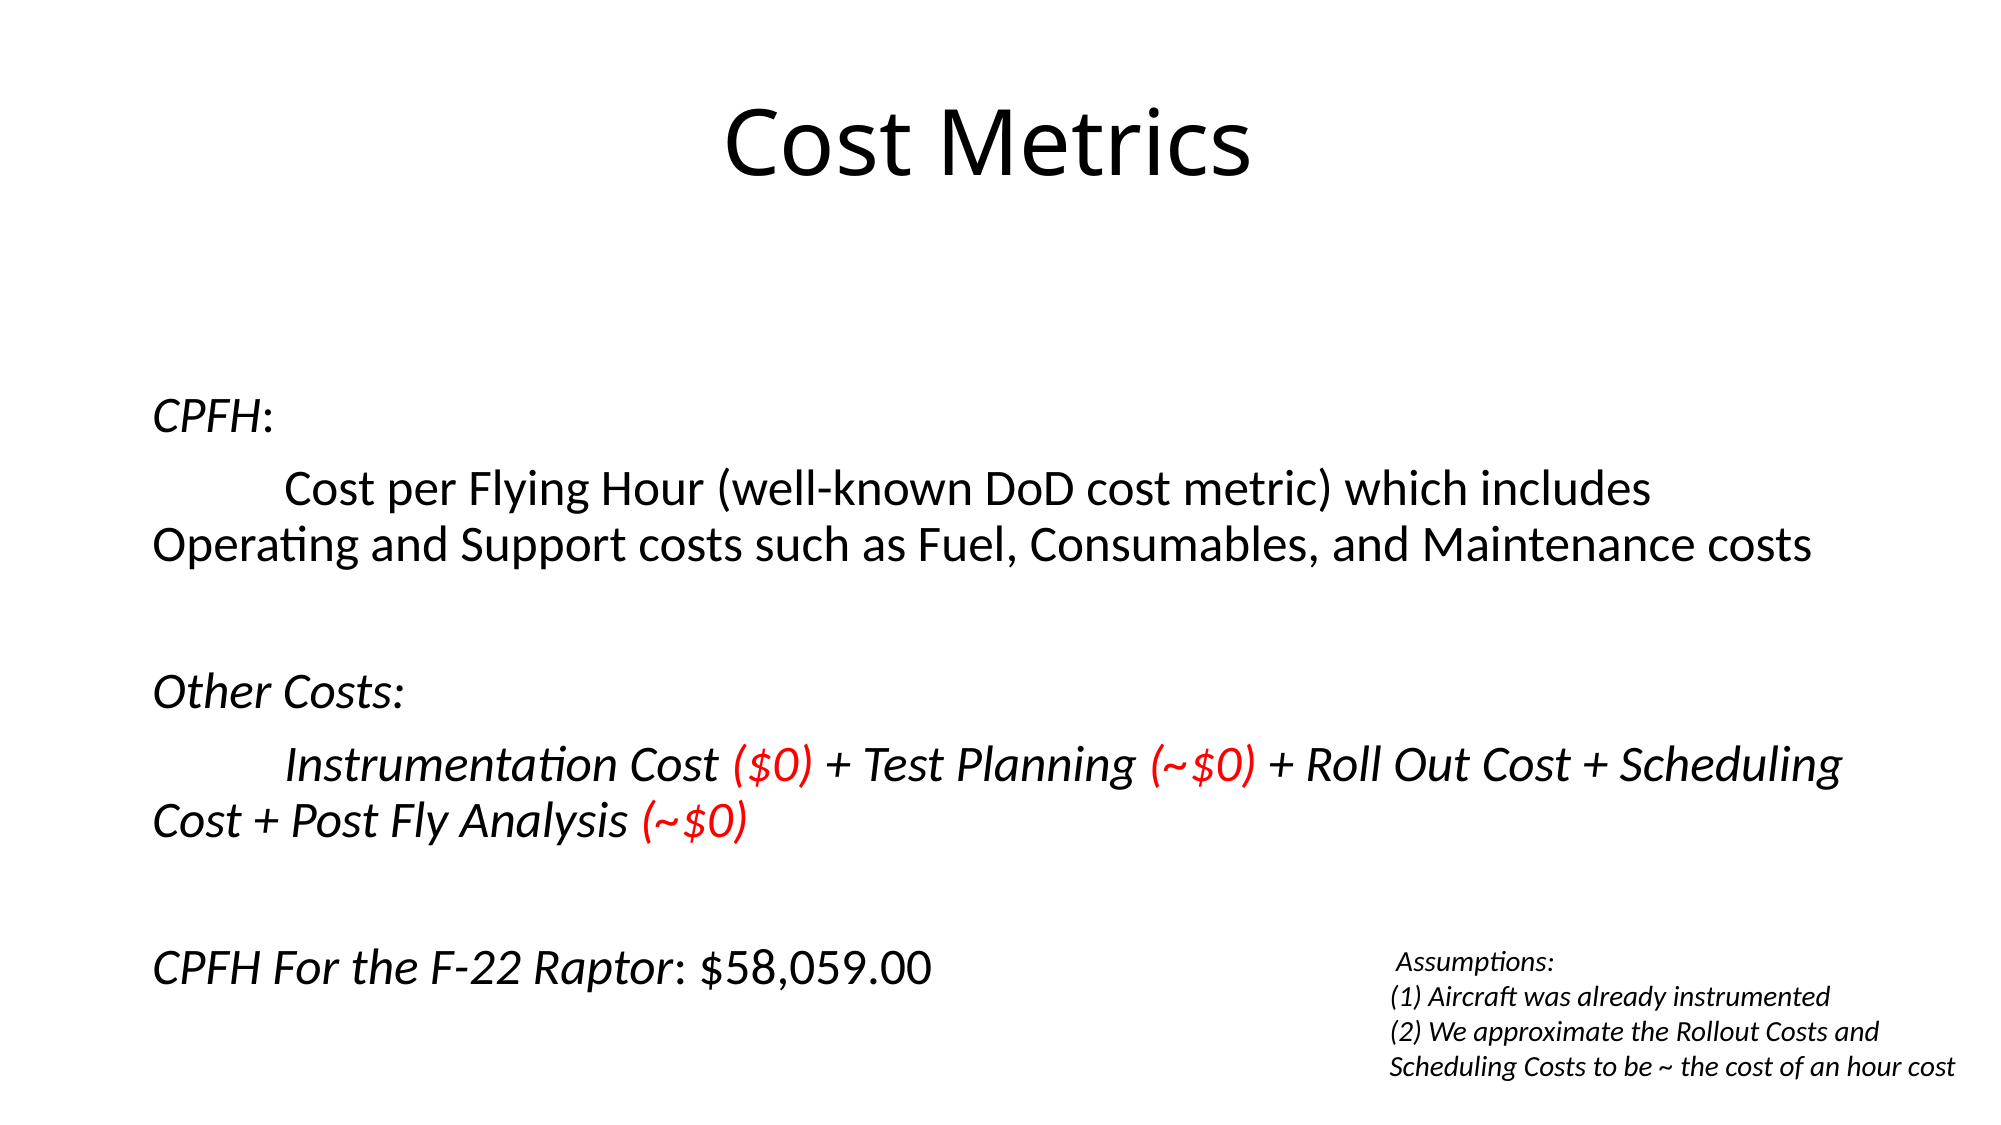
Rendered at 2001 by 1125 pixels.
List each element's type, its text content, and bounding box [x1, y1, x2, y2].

title Cost Metrics [137, 37, 1863, 255]
text_box Assumptions: (1) Aircraft was already instrumented (2) We approximate the Rollout Costs and Scheduling Costs to be ~ the cost of an hour cost [1374, 934, 1975, 1090]
